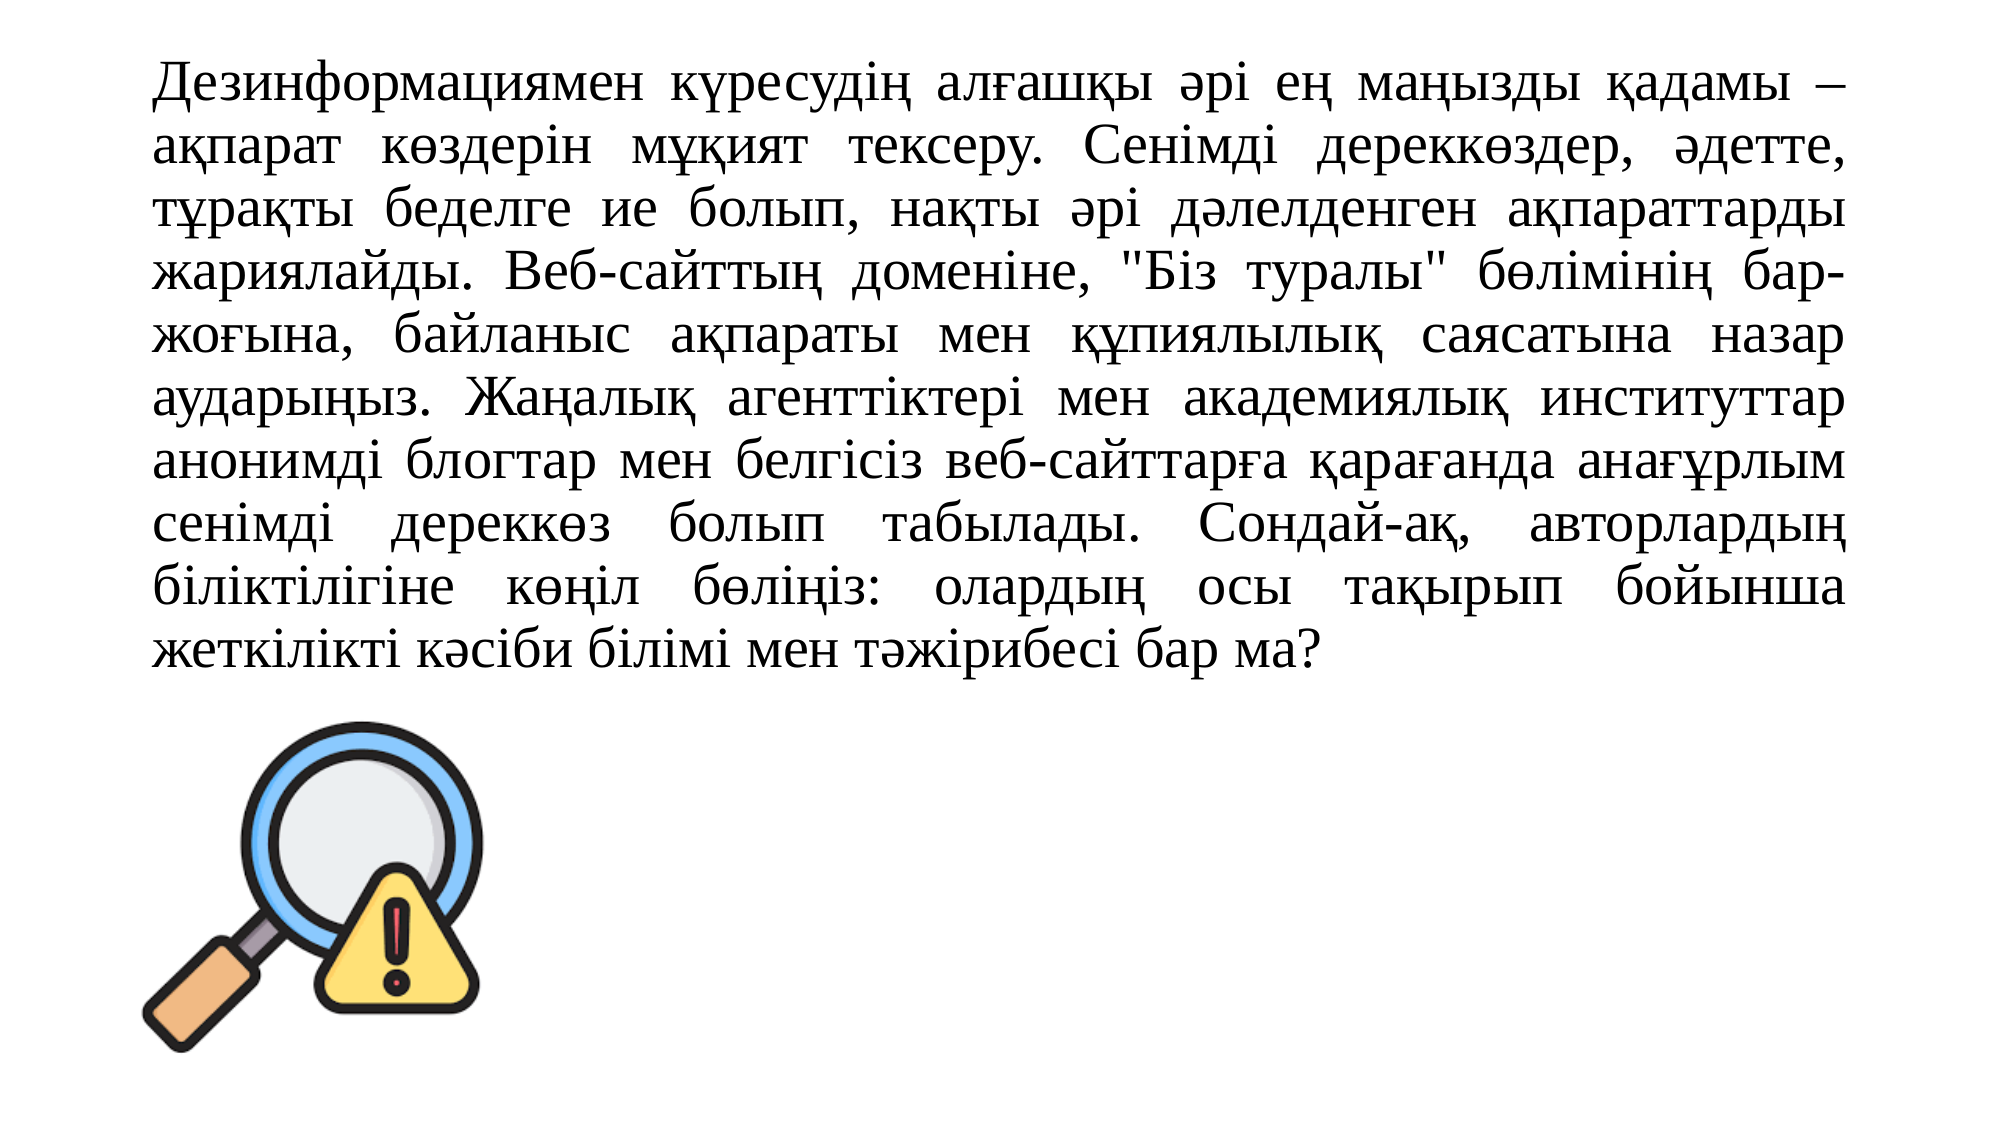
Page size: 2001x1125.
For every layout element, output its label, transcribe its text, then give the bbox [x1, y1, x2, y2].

list Дезинформациямен күресудің алғашқы әрі ең маңызды қадамы – ақпарат көздерін мұқият тексеру. Сенімді дереккөздер, әдетте, тұрақты беделге ие болып, нақты әрі дәлелденген ақпараттарды жариялайды. Веб-сайттың доменіне, "Біз туралы" бөлімінің бар-жоғына, байланыс ақпараты мен құпиялылық саясатына назар аударыңыз. Жаңалық агенттіктері мен академиялық институттар анонимді блогтар мен белгісіз веб-сайттарға қарағанда анағұрлым сенімді дереккөз болып табылады. Сондай-ақ, авторлардың біліктілігіне көңіл бөліңіз: олардың осы тақырып бойынша жеткілікті кәсіби білімі мен тәжірибесі бар ма? [137, 43, 1863, 1014]
picture [136, 711, 490, 1064]
